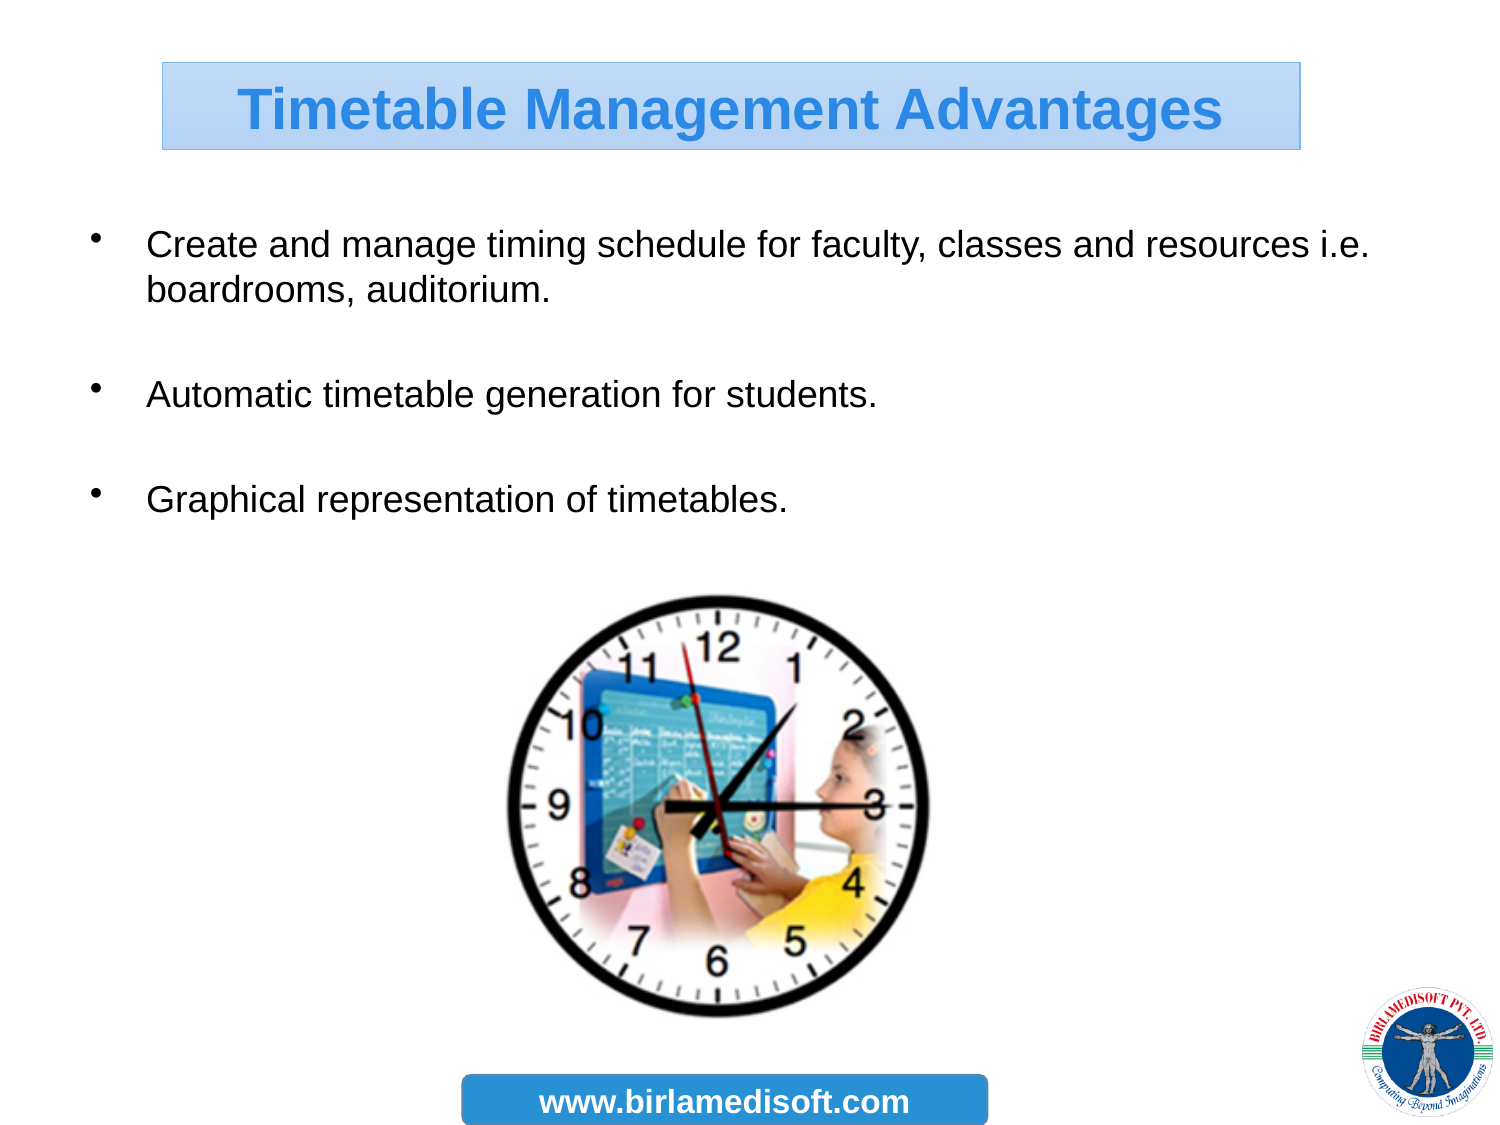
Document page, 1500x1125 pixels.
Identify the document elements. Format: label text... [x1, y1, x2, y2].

picture [1362, 987, 1493, 1117]
text_box www.birlamedisoft.com [461, 1073, 989, 1125]
picture [499, 587, 938, 1022]
title Timetable Management Advantages [162, 62, 1301, 150]
list Create and manage timing schedule for faculty, classes and resources i.e. boardrooms, auditorium. Automatic timetable generation for students. Graphical representation of timetables. [74, 212, 1426, 551]
